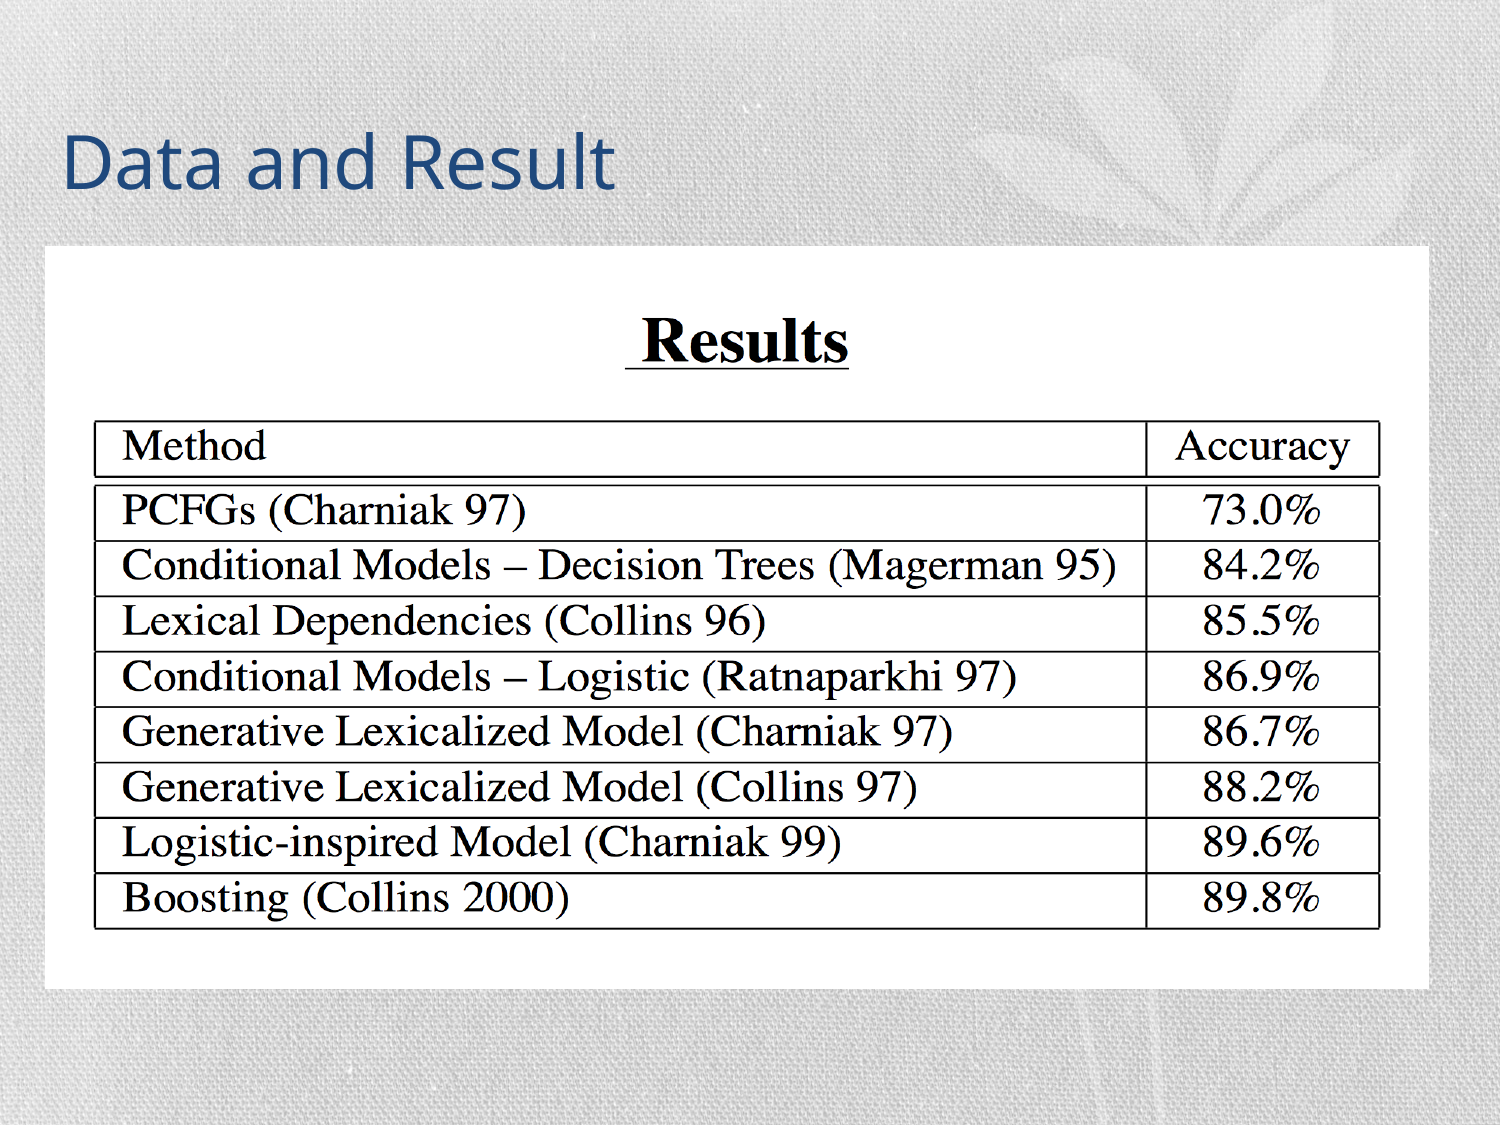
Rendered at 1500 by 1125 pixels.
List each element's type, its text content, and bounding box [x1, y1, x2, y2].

list [45, 213, 1455, 1023]
picture [44, 246, 1429, 990]
title Data and Result [45, 37, 1455, 213]
